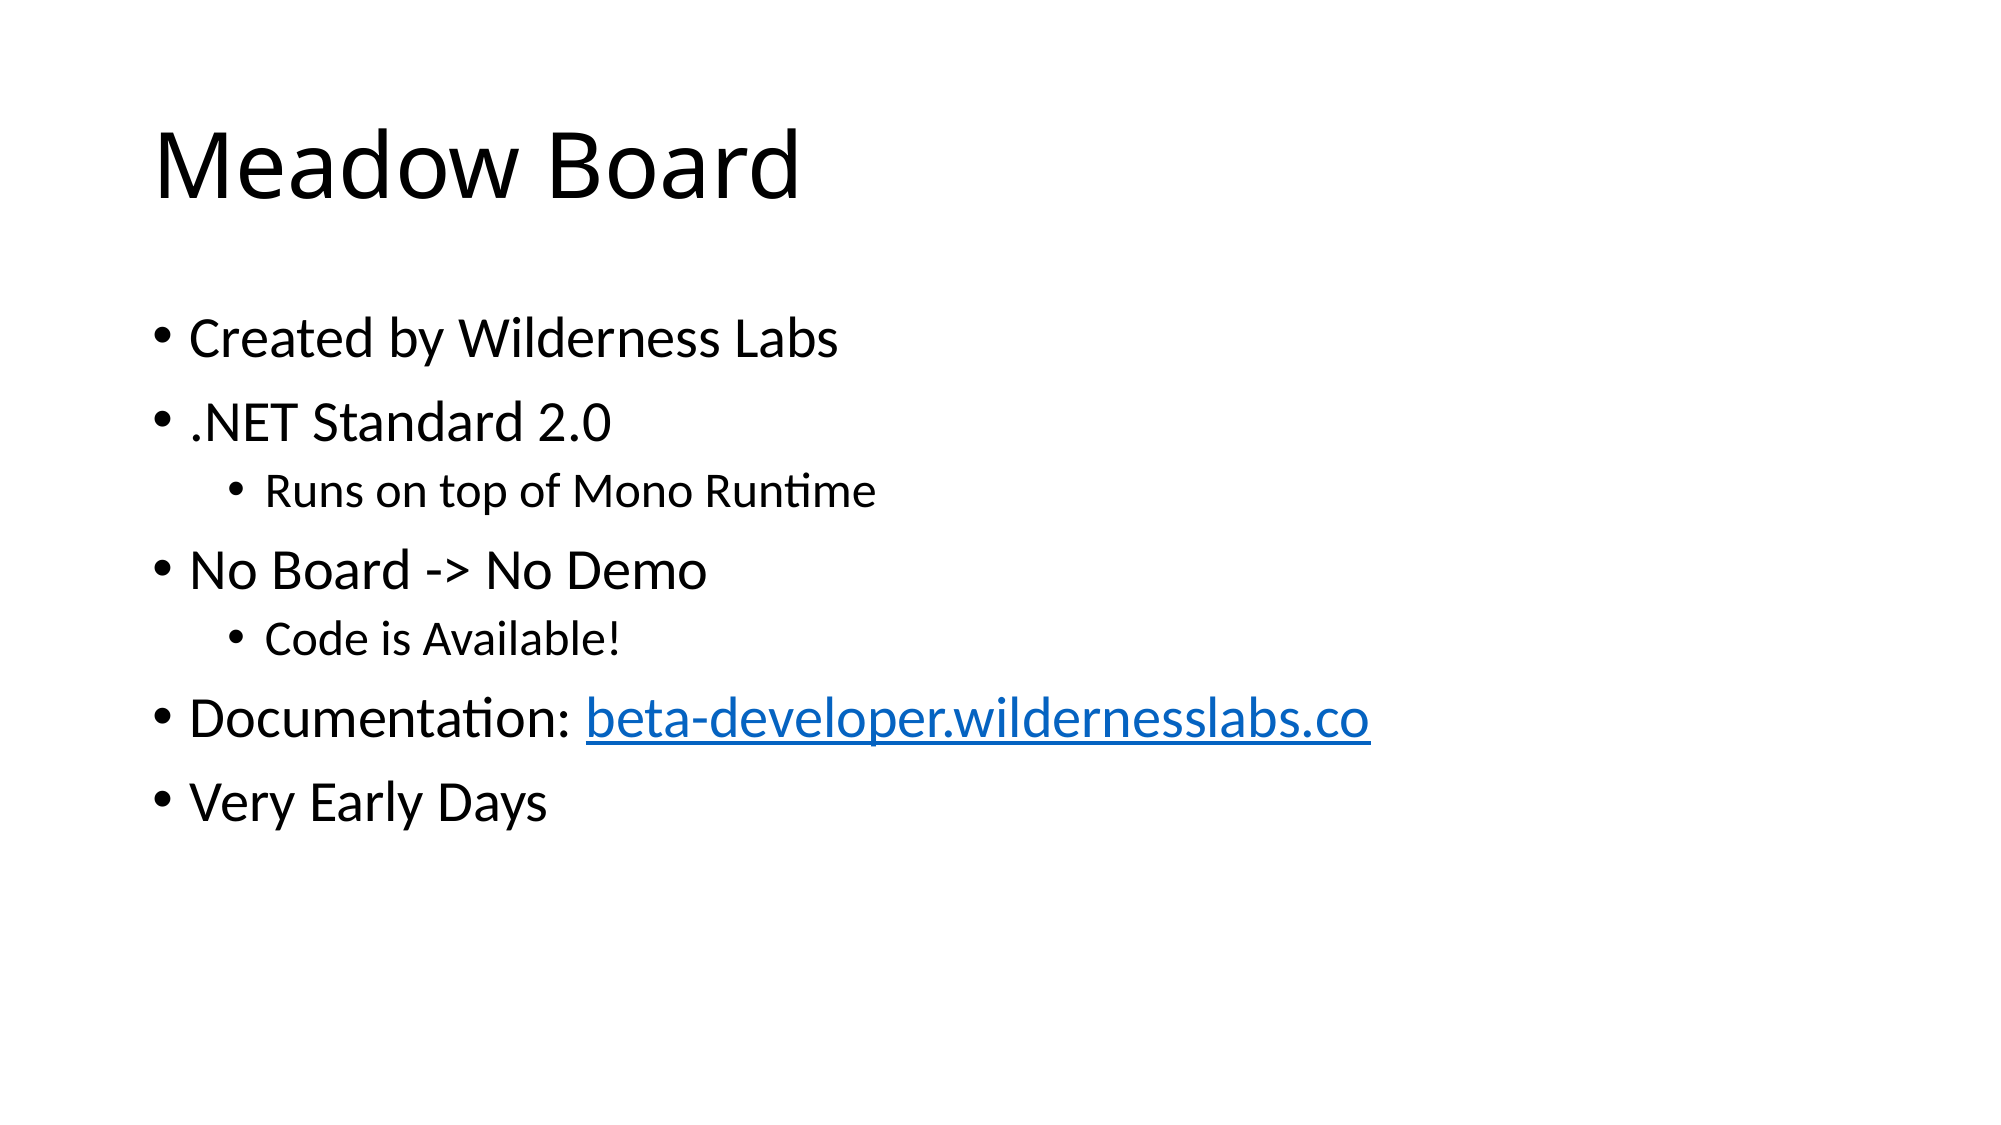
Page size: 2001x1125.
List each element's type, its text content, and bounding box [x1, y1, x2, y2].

title Meadow Board [137, 59, 1863, 278]
list Created by Wilderness Labs .NET Standard 2.0 Runs on top of Mono Runtime No Board -> No Demo Code is Available! Documentation: beta-developer.wildernesslabs.co Very Early Days [137, 299, 1863, 1014]
